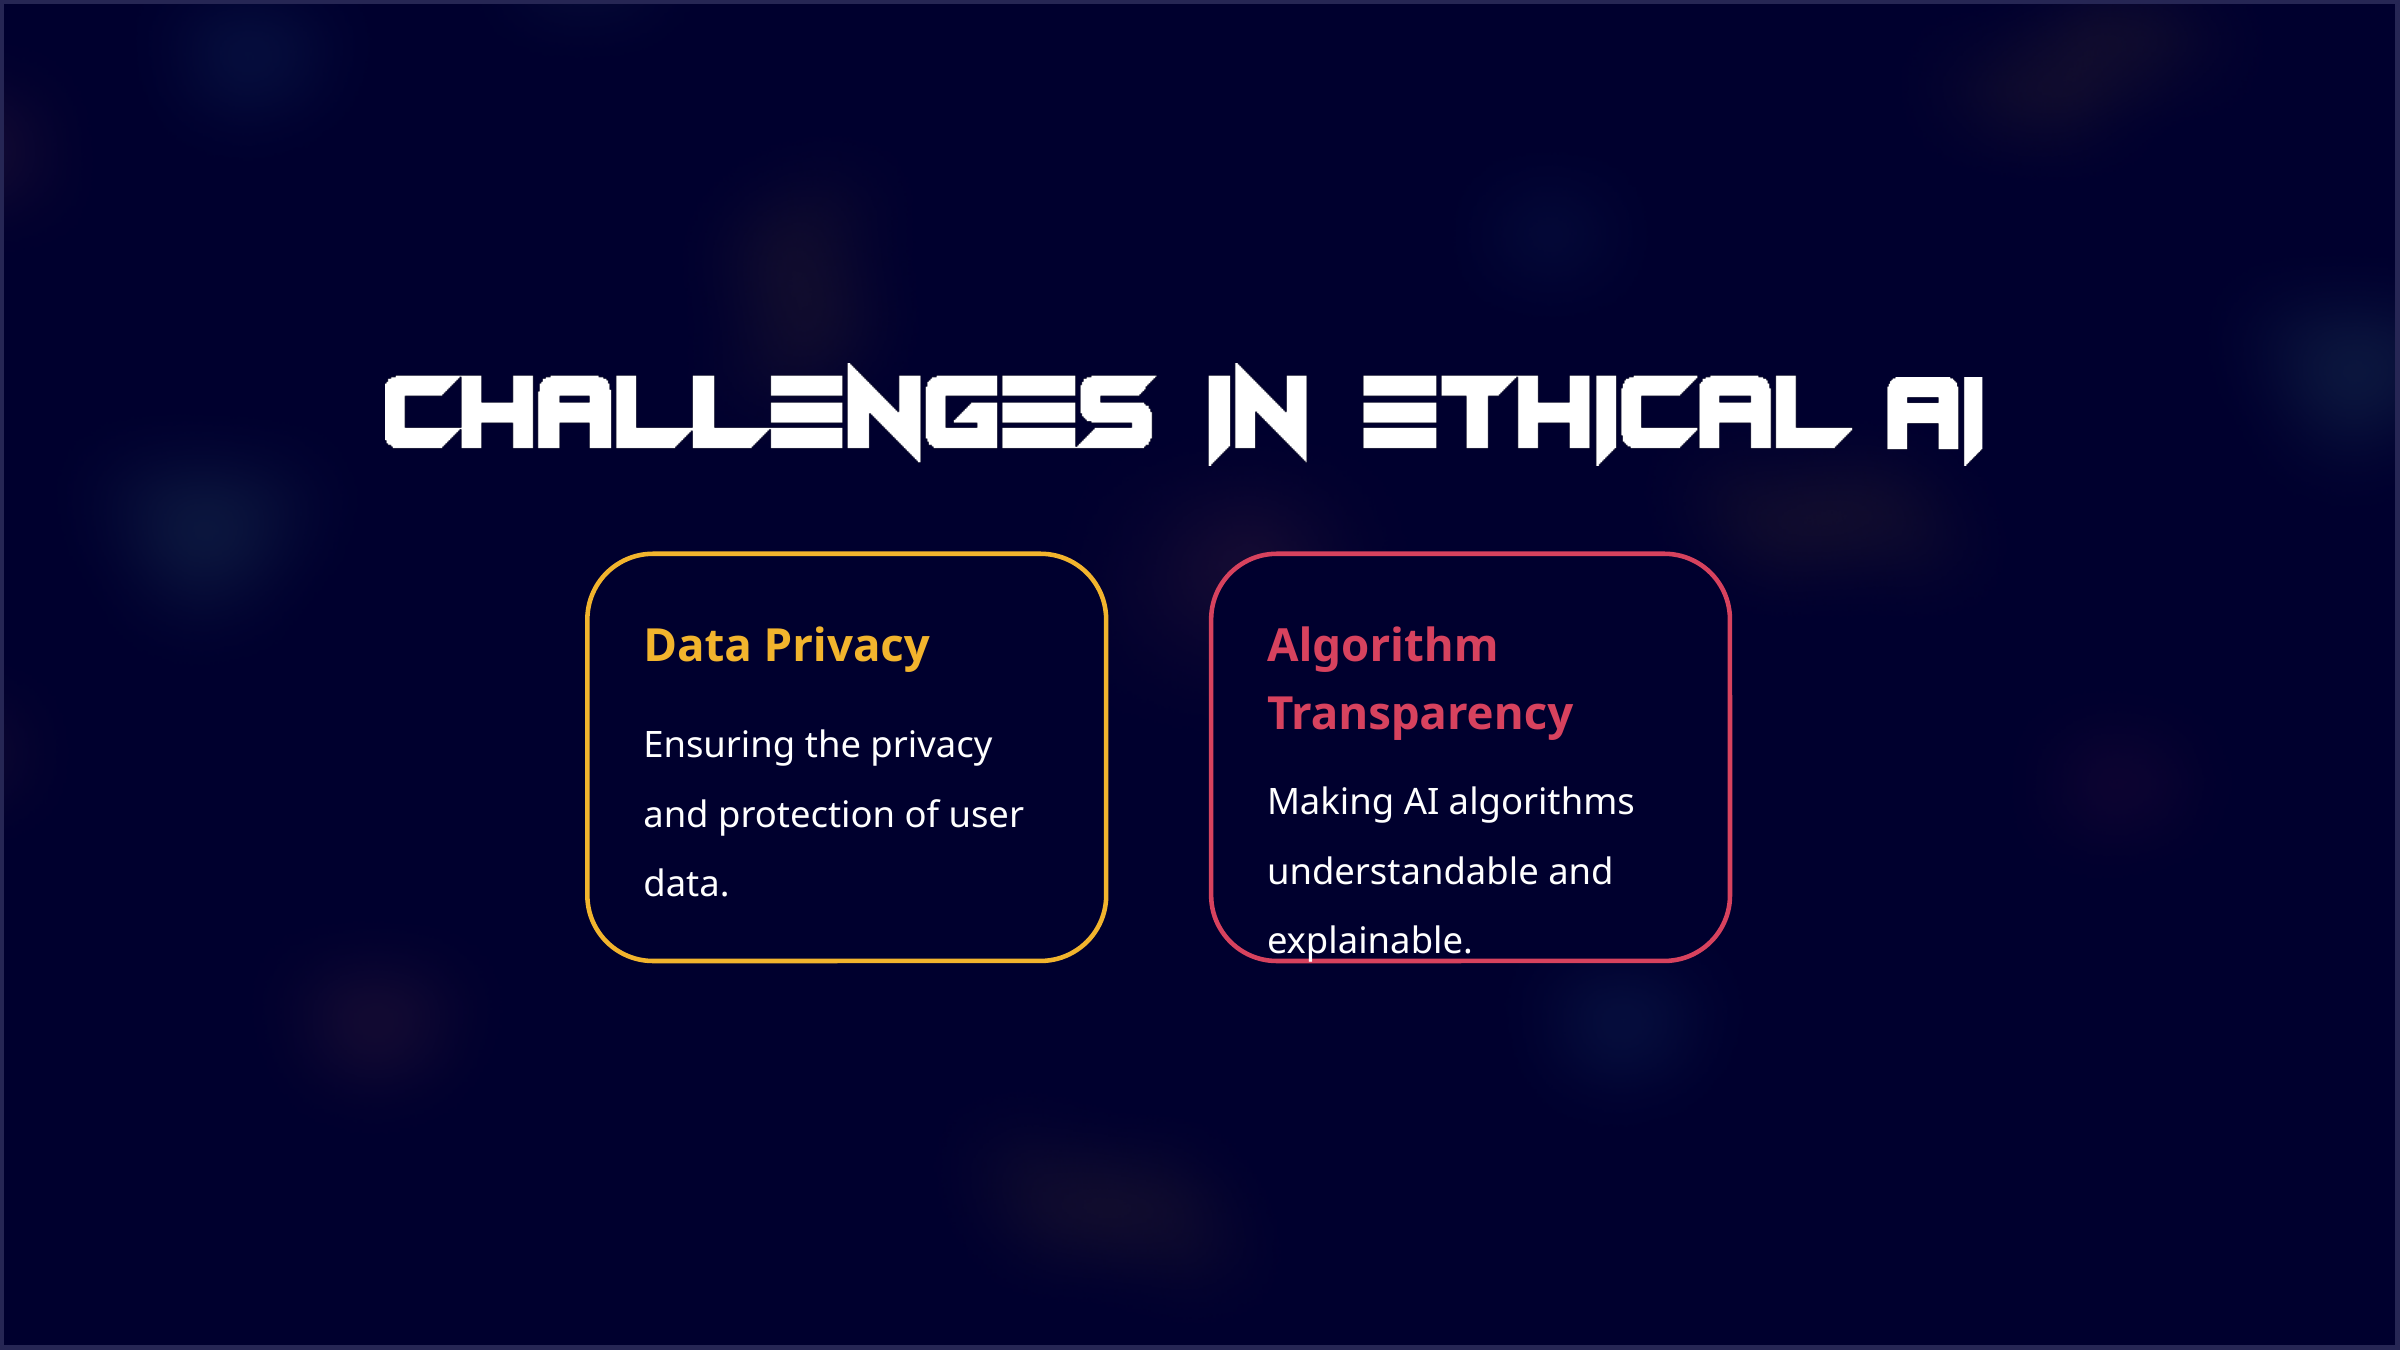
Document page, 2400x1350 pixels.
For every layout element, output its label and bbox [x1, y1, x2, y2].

text_box [587, 553, 1107, 962]
text_box [1210, 553, 1731, 962]
picture [0, 0, 2400, 1350]
